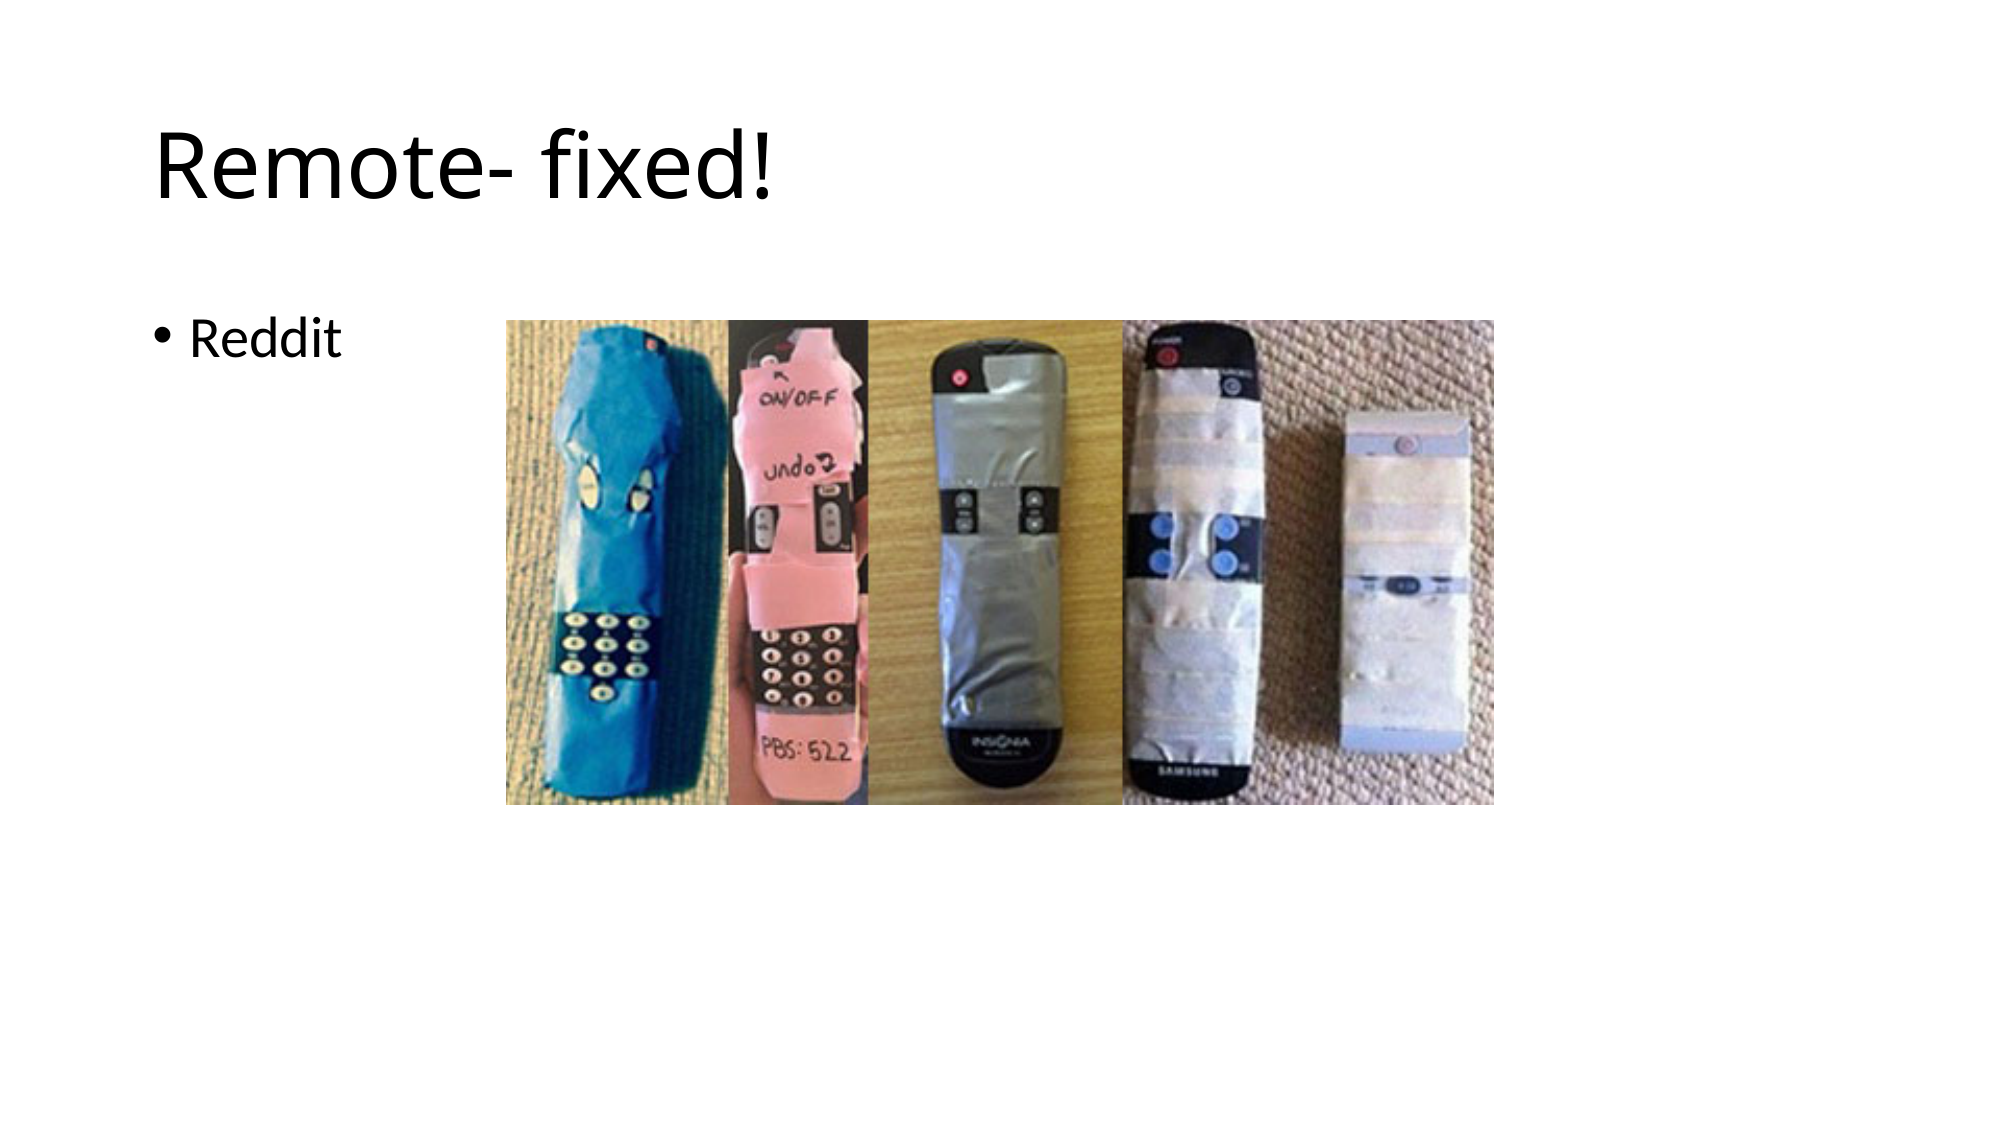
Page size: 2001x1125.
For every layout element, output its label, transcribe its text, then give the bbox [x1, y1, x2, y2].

list Reddit [137, 299, 1863, 1014]
picture [506, 320, 1494, 805]
title Remote- fixed! [137, 59, 1863, 278]
